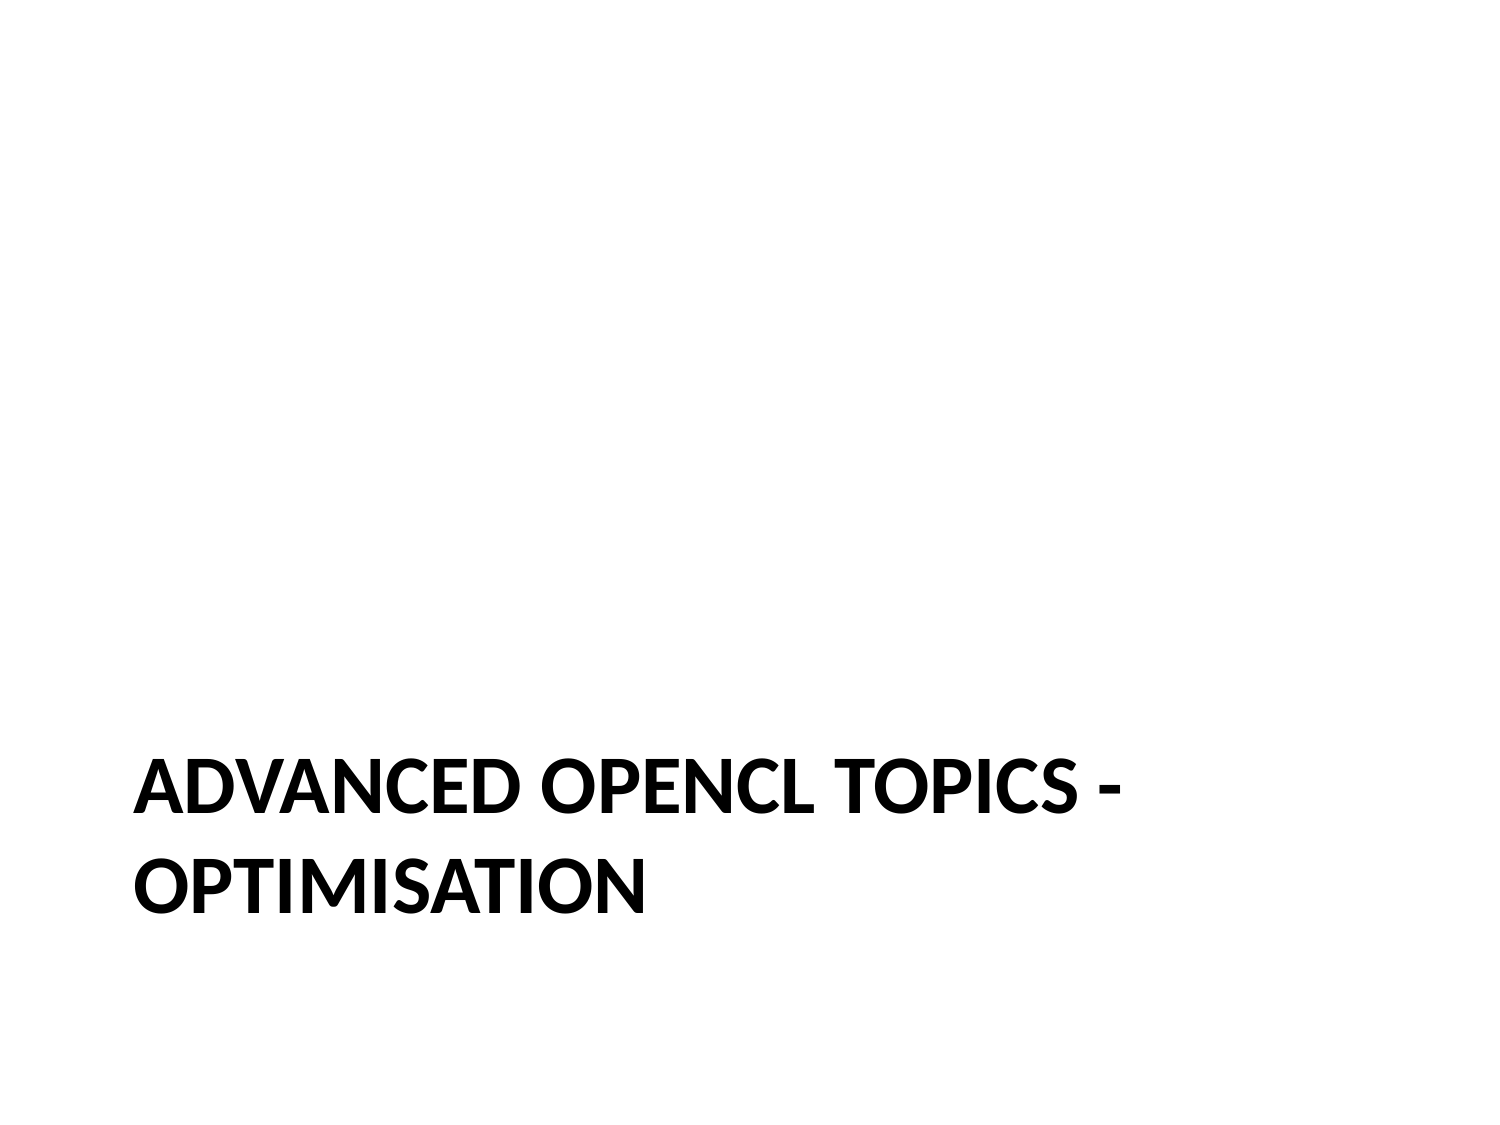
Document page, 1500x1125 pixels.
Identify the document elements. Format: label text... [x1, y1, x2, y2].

title Advanced OpenCL Topics - OPTIMISATION [118, 722, 1394, 947]
